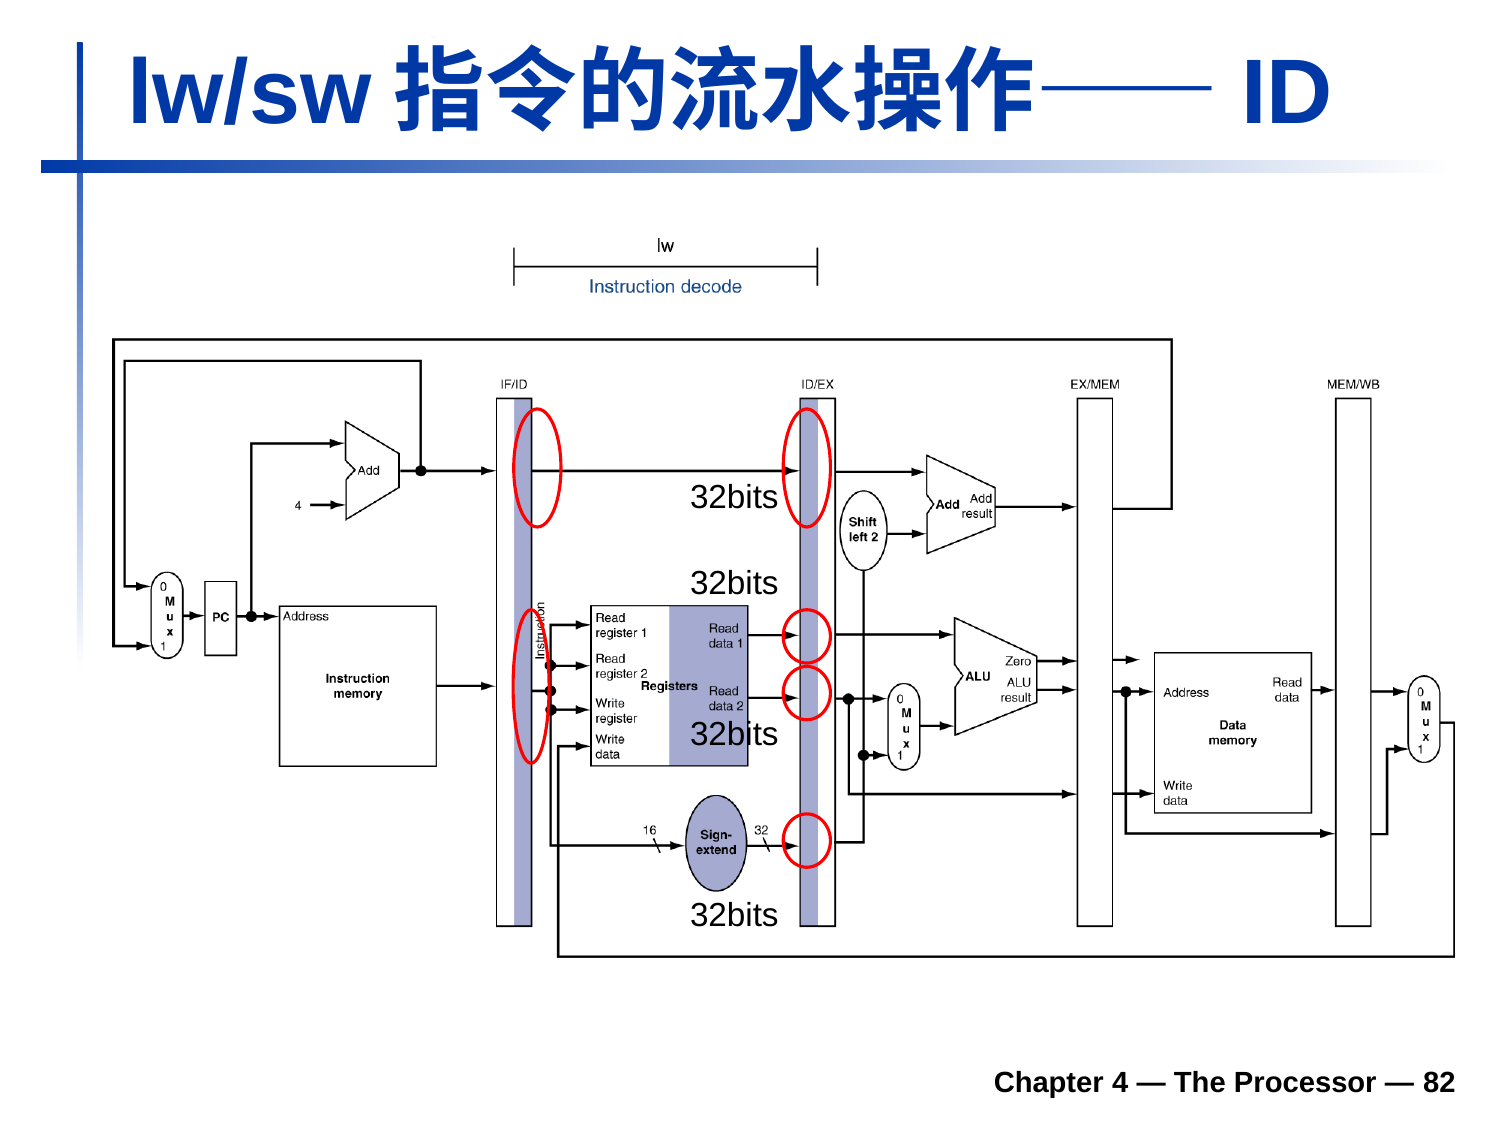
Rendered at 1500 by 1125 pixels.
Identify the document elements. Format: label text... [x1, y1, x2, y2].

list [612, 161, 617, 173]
title lw/sw指令的流水操作——ID [112, 23, 1468, 149]
table_cell 3 [722, 161, 726, 173]
picture [111, 238, 1455, 958]
table_cell 3 [700, 161, 706, 173]
table_cell Yes [667, 161, 672, 173]
footer Chapter 4 — The Processor — 82 [277, 1046, 1471, 1106]
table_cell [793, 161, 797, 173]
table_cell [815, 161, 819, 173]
